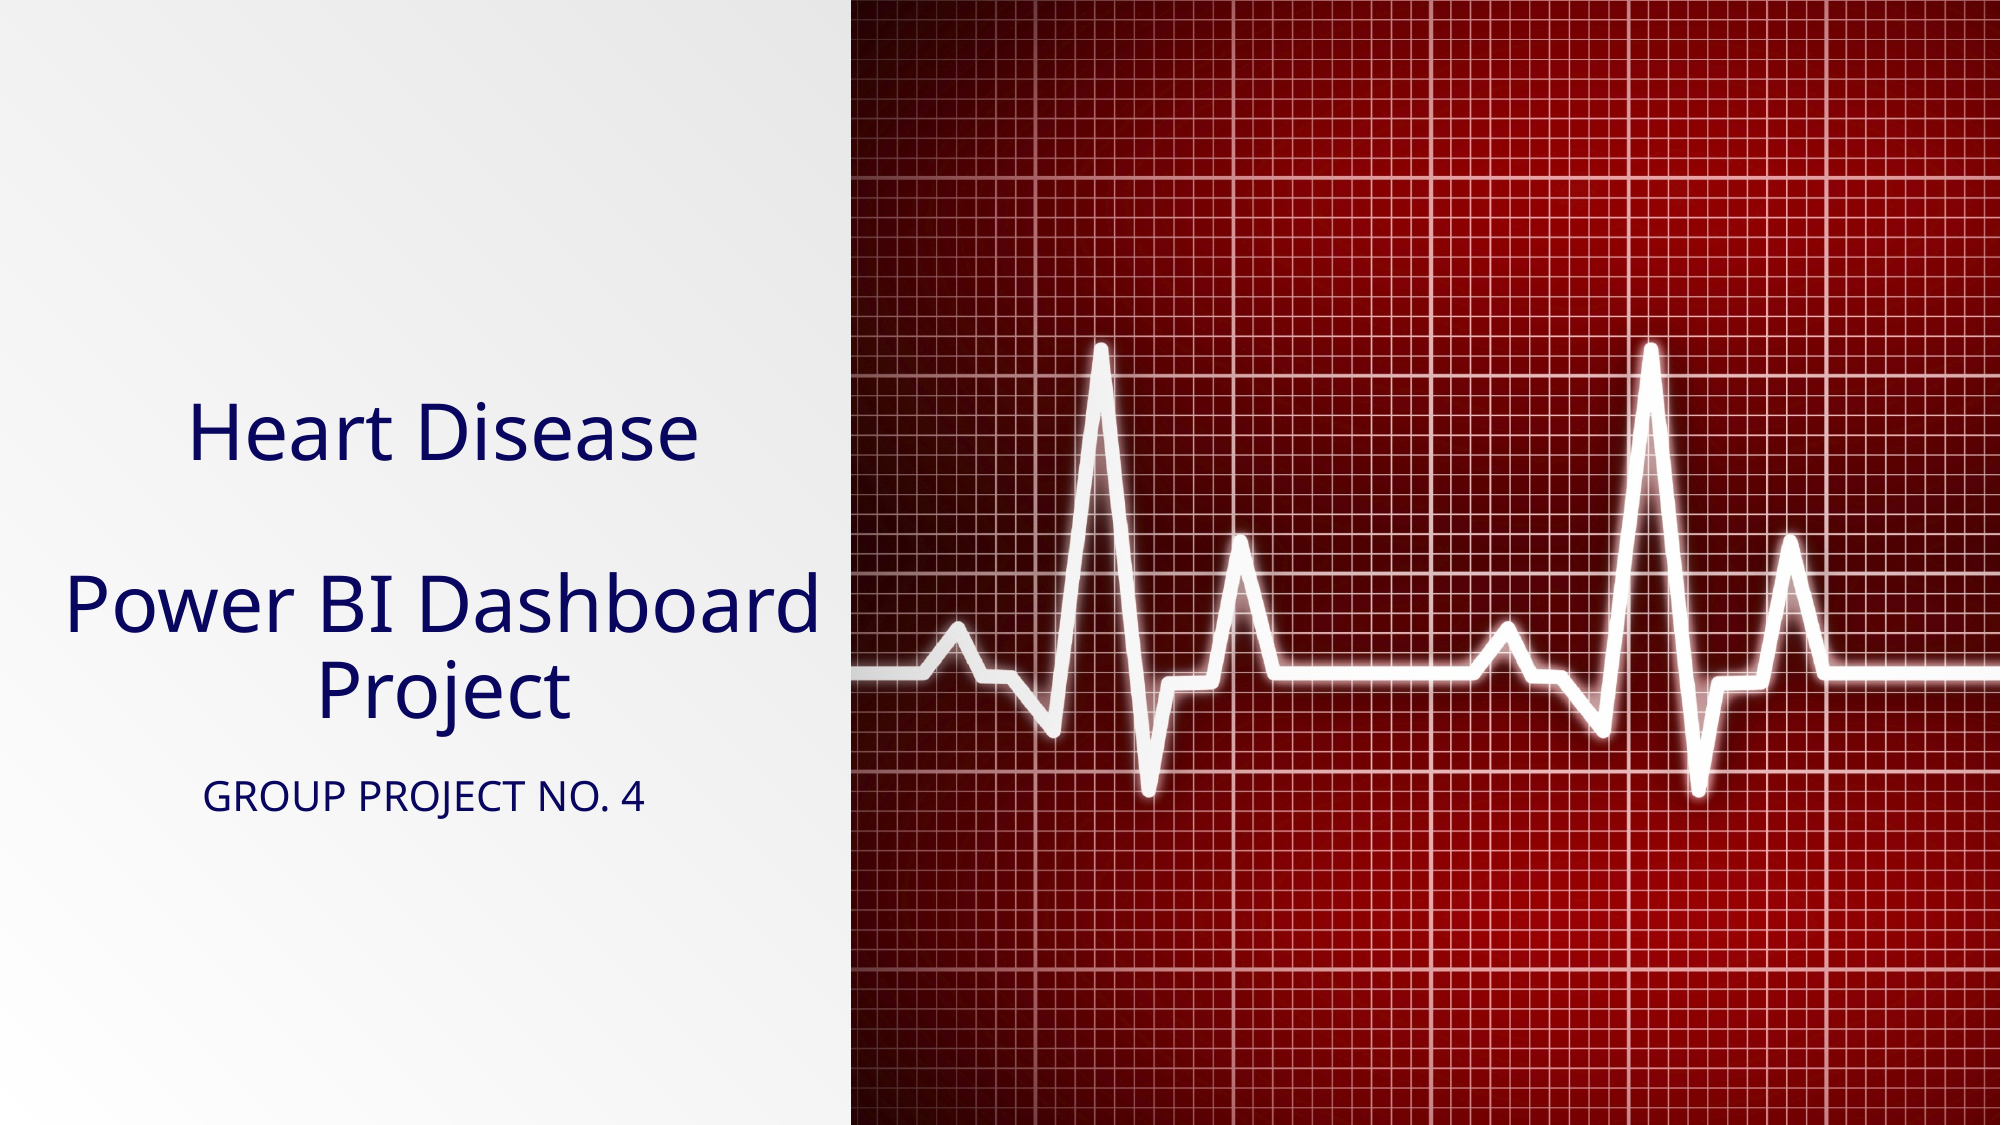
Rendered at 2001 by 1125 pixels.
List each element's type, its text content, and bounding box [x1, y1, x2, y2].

subtitle Group Project No. 4 [87, 762, 760, 875]
title Heart Disease Power BI Dashboard Project [37, 382, 850, 743]
picture [851, 0, 2000, 1125]
